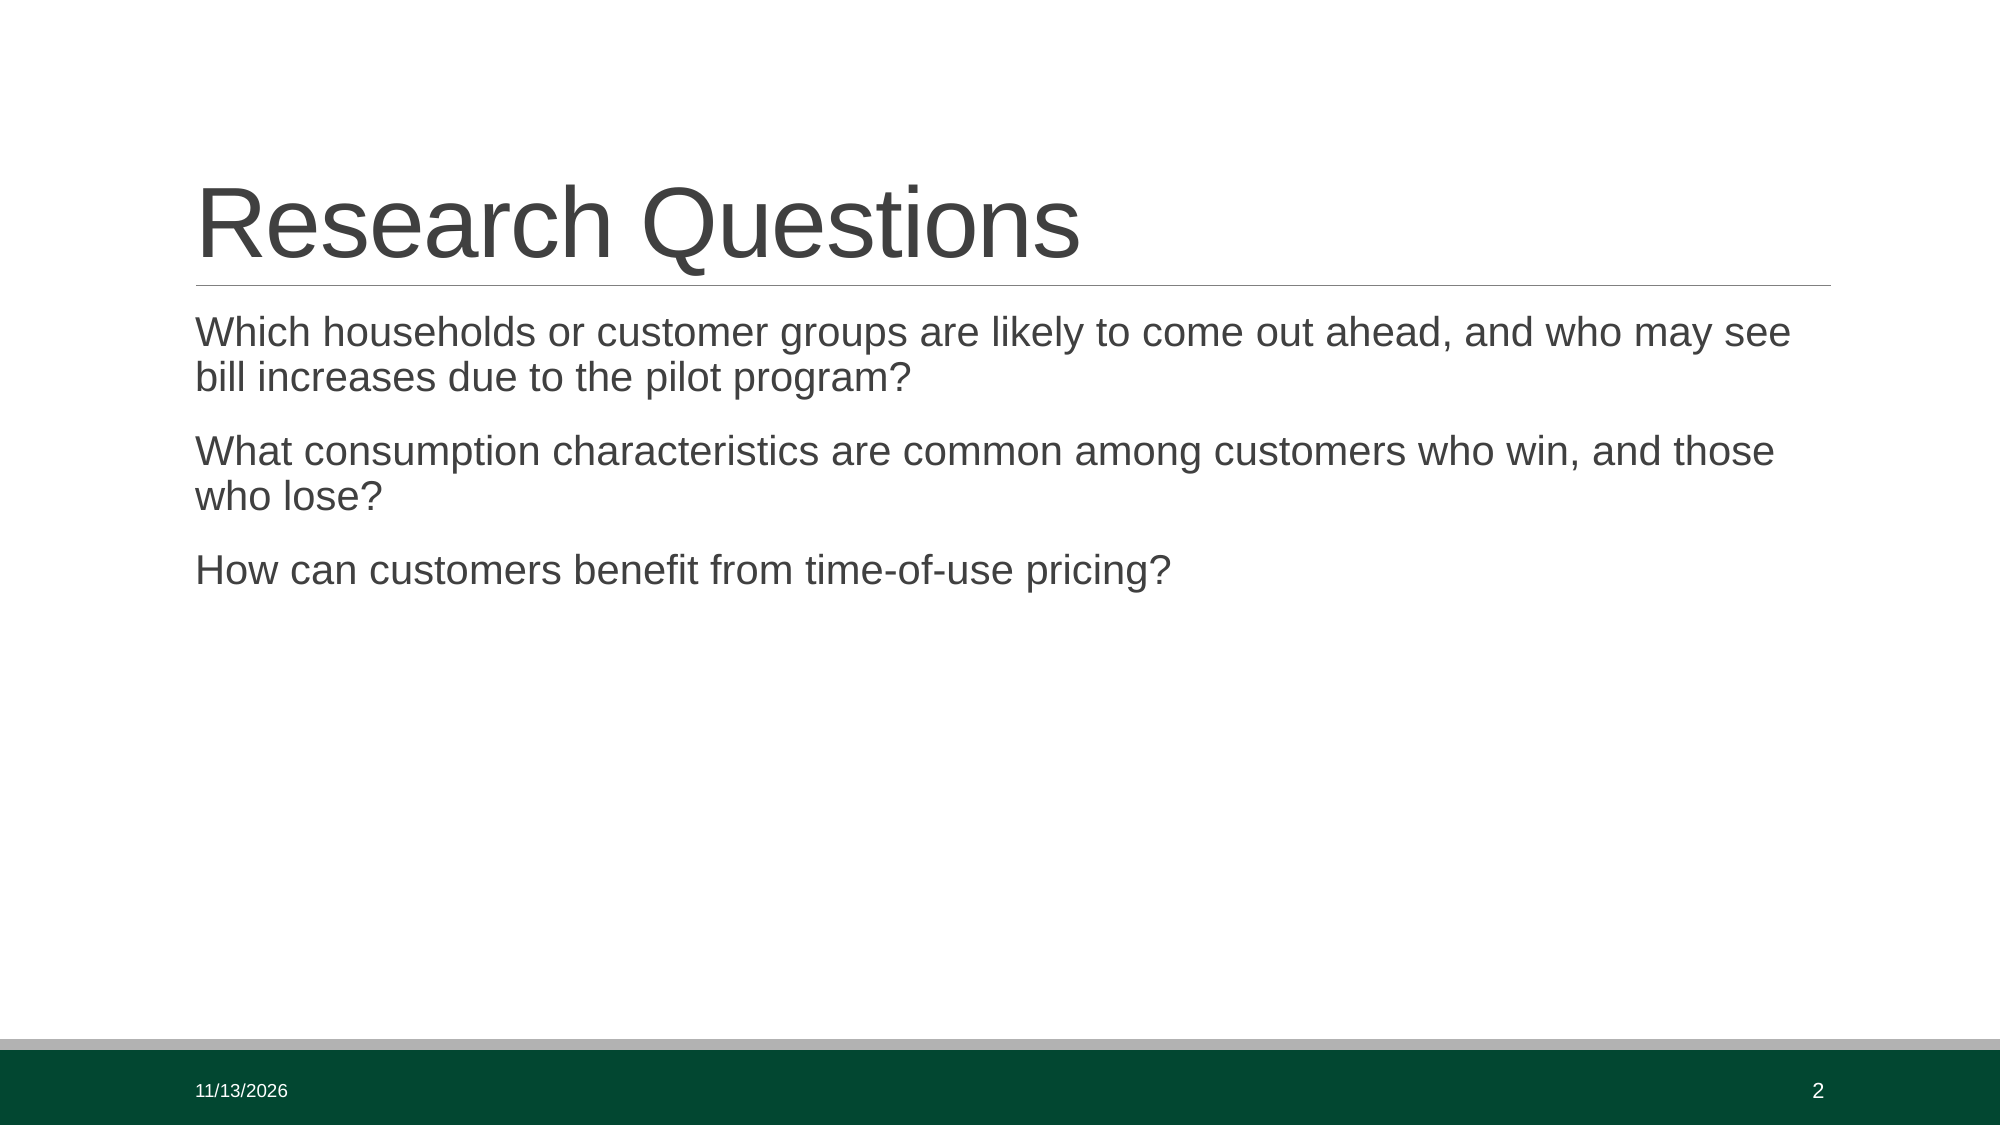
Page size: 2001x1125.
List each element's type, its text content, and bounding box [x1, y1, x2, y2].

slide_number 2 [1624, 1059, 1840, 1120]
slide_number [180, 1059, 586, 1120]
title Research Questions [180, 47, 1830, 285]
list Which households or customer groups are likely to come out ahead, and who may see bill increases due to the pilot program? What consumption characteristics are common among customers who win, and those who lose? How can customers benefit from time-of-use pricing? [180, 302, 1830, 963]
